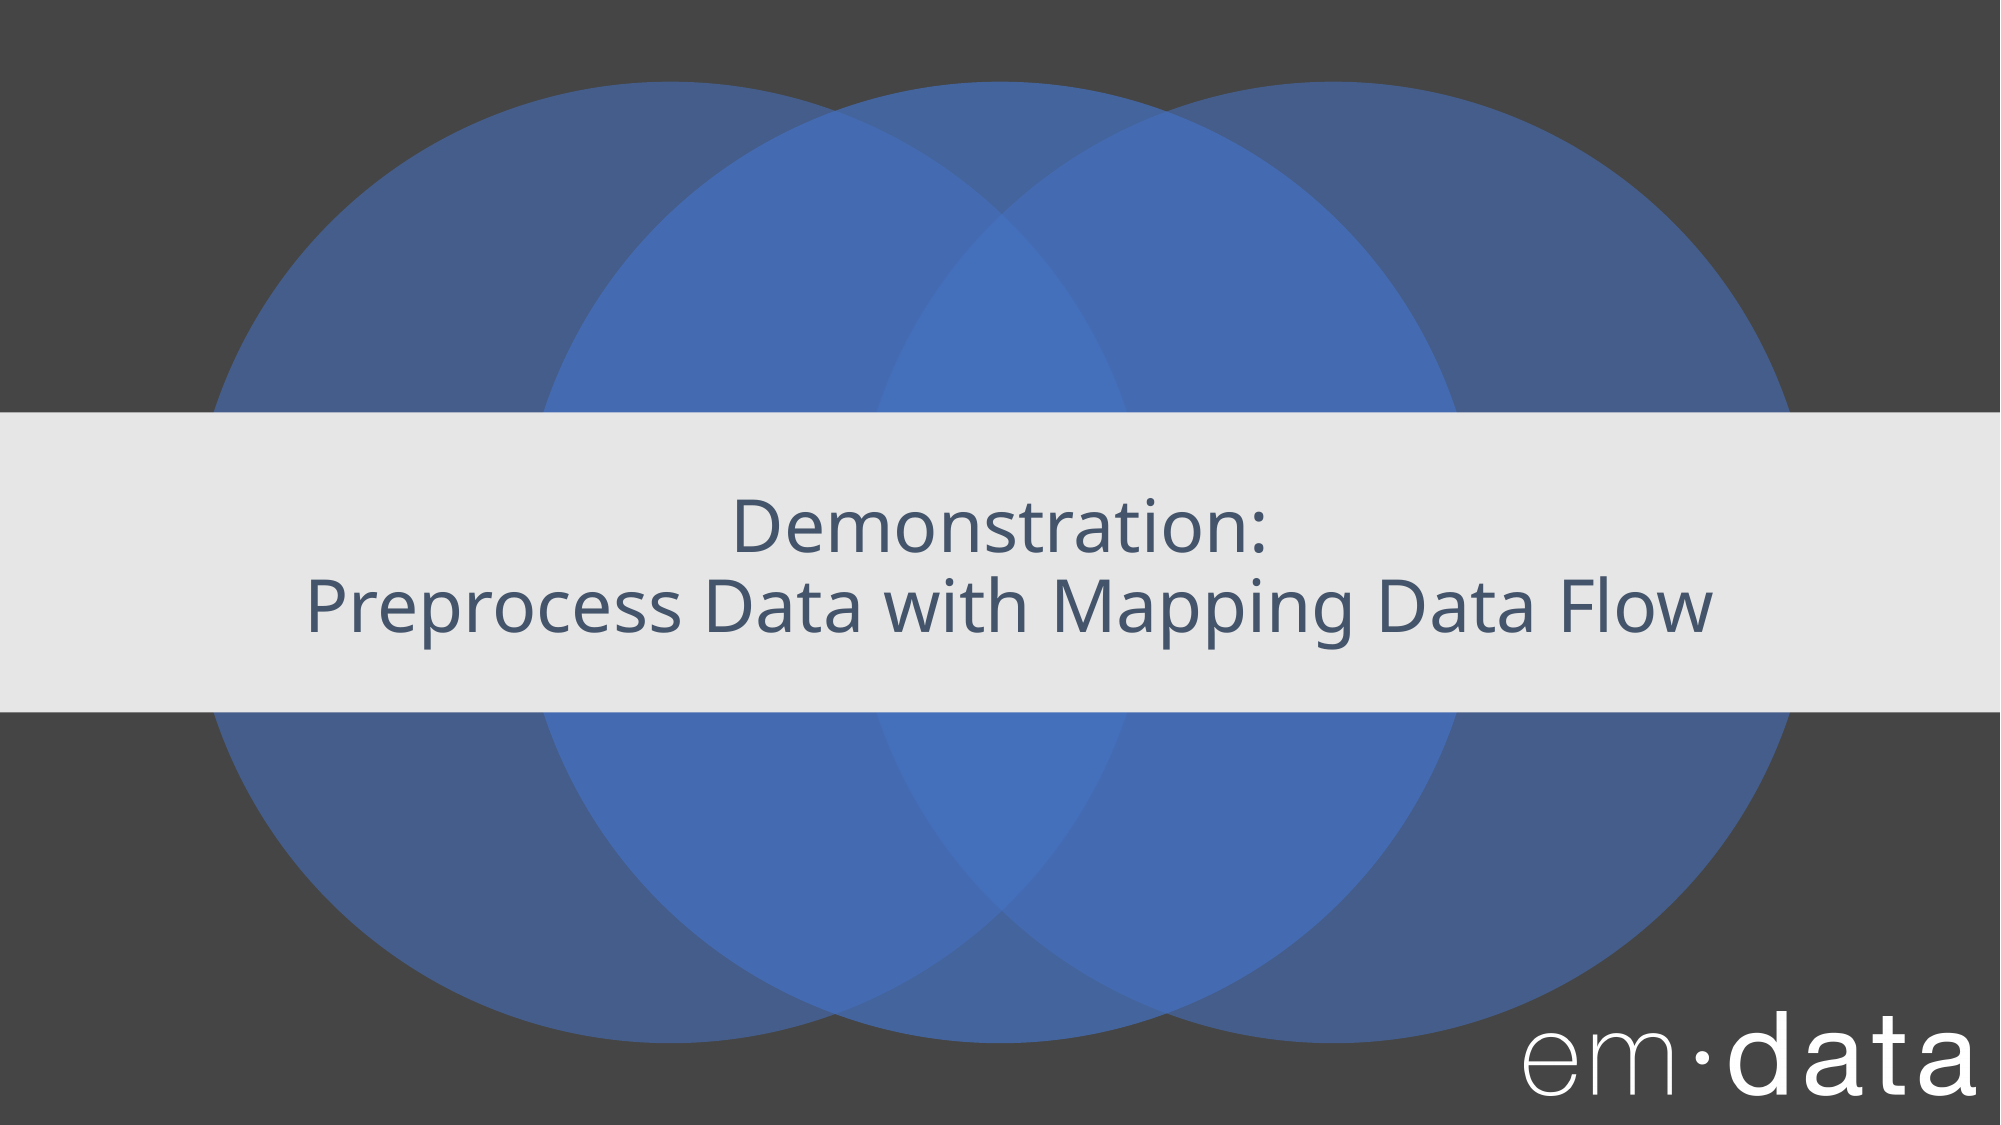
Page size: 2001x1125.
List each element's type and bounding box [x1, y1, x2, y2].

picture [1524, 1011, 1976, 1096]
text_box [189, 81, 1814, 1044]
text_box [1814, 411, 2000, 713]
text_box [0, 411, 189, 713]
